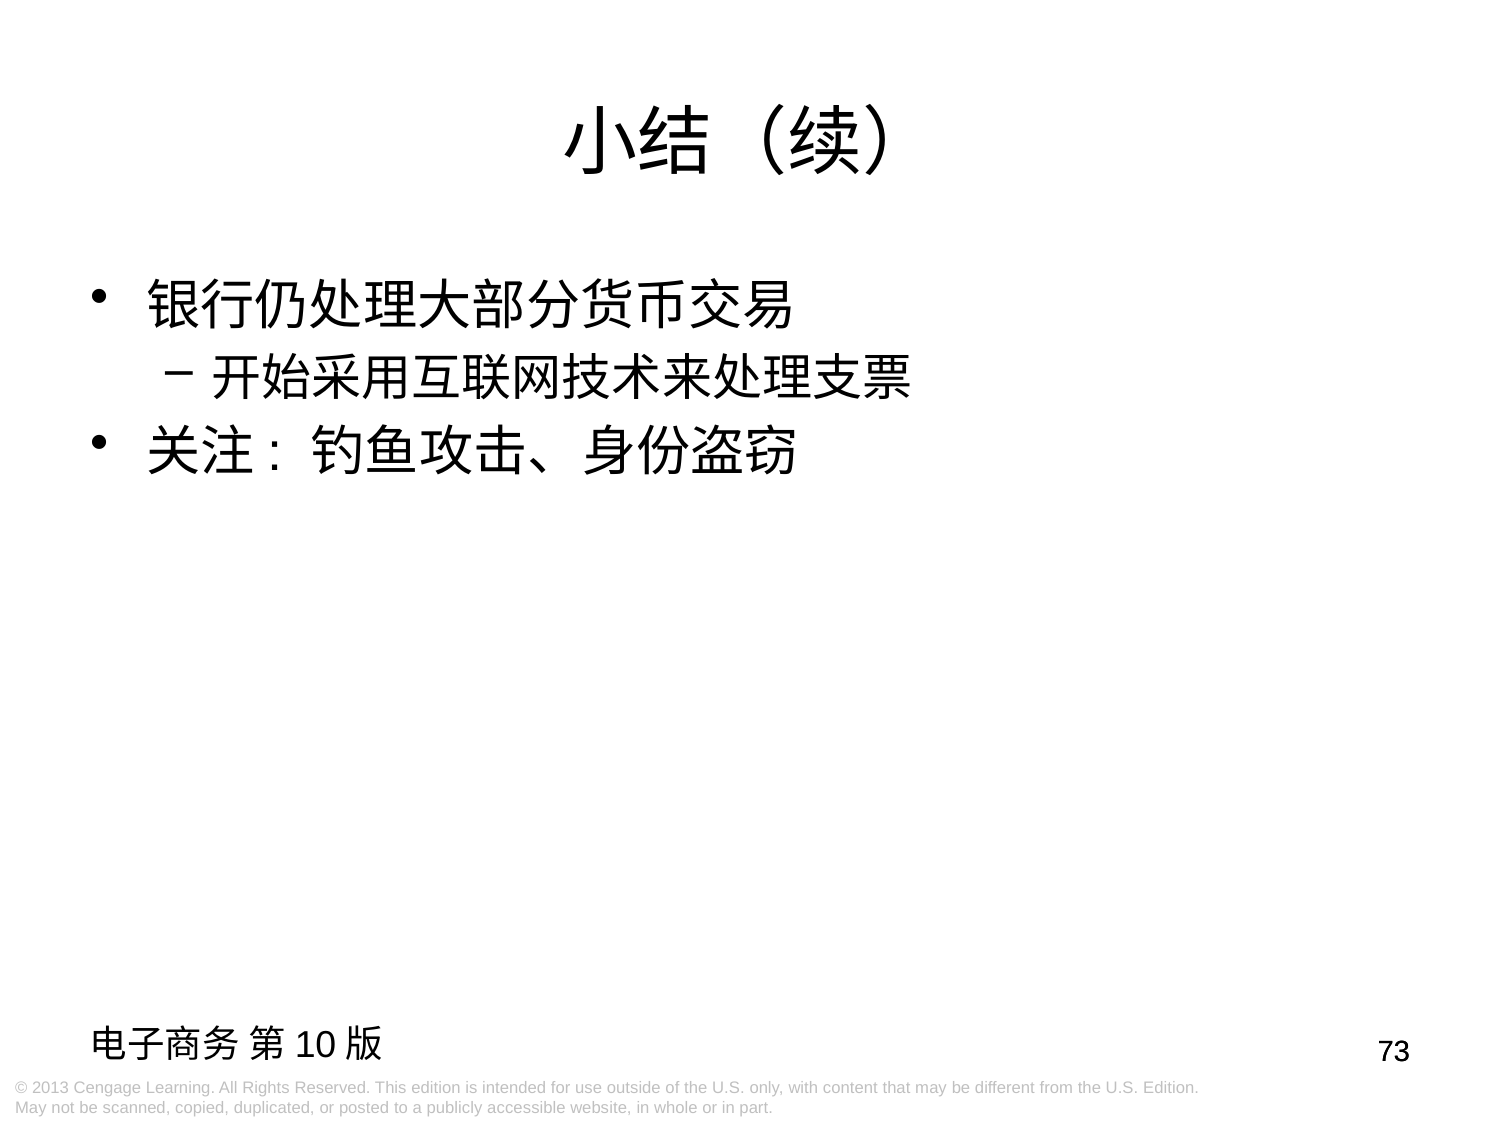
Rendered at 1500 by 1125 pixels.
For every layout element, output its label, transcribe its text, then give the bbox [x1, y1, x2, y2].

title 小结（续） [75, 45, 1425, 233]
list 银行仍处理大部分货币交易 开始采用互联网技术来处理支票 关注: 钓鱼攻击、身份盗窃 [75, 262, 1425, 1005]
slide_number 73 [1074, 1024, 1426, 1103]
